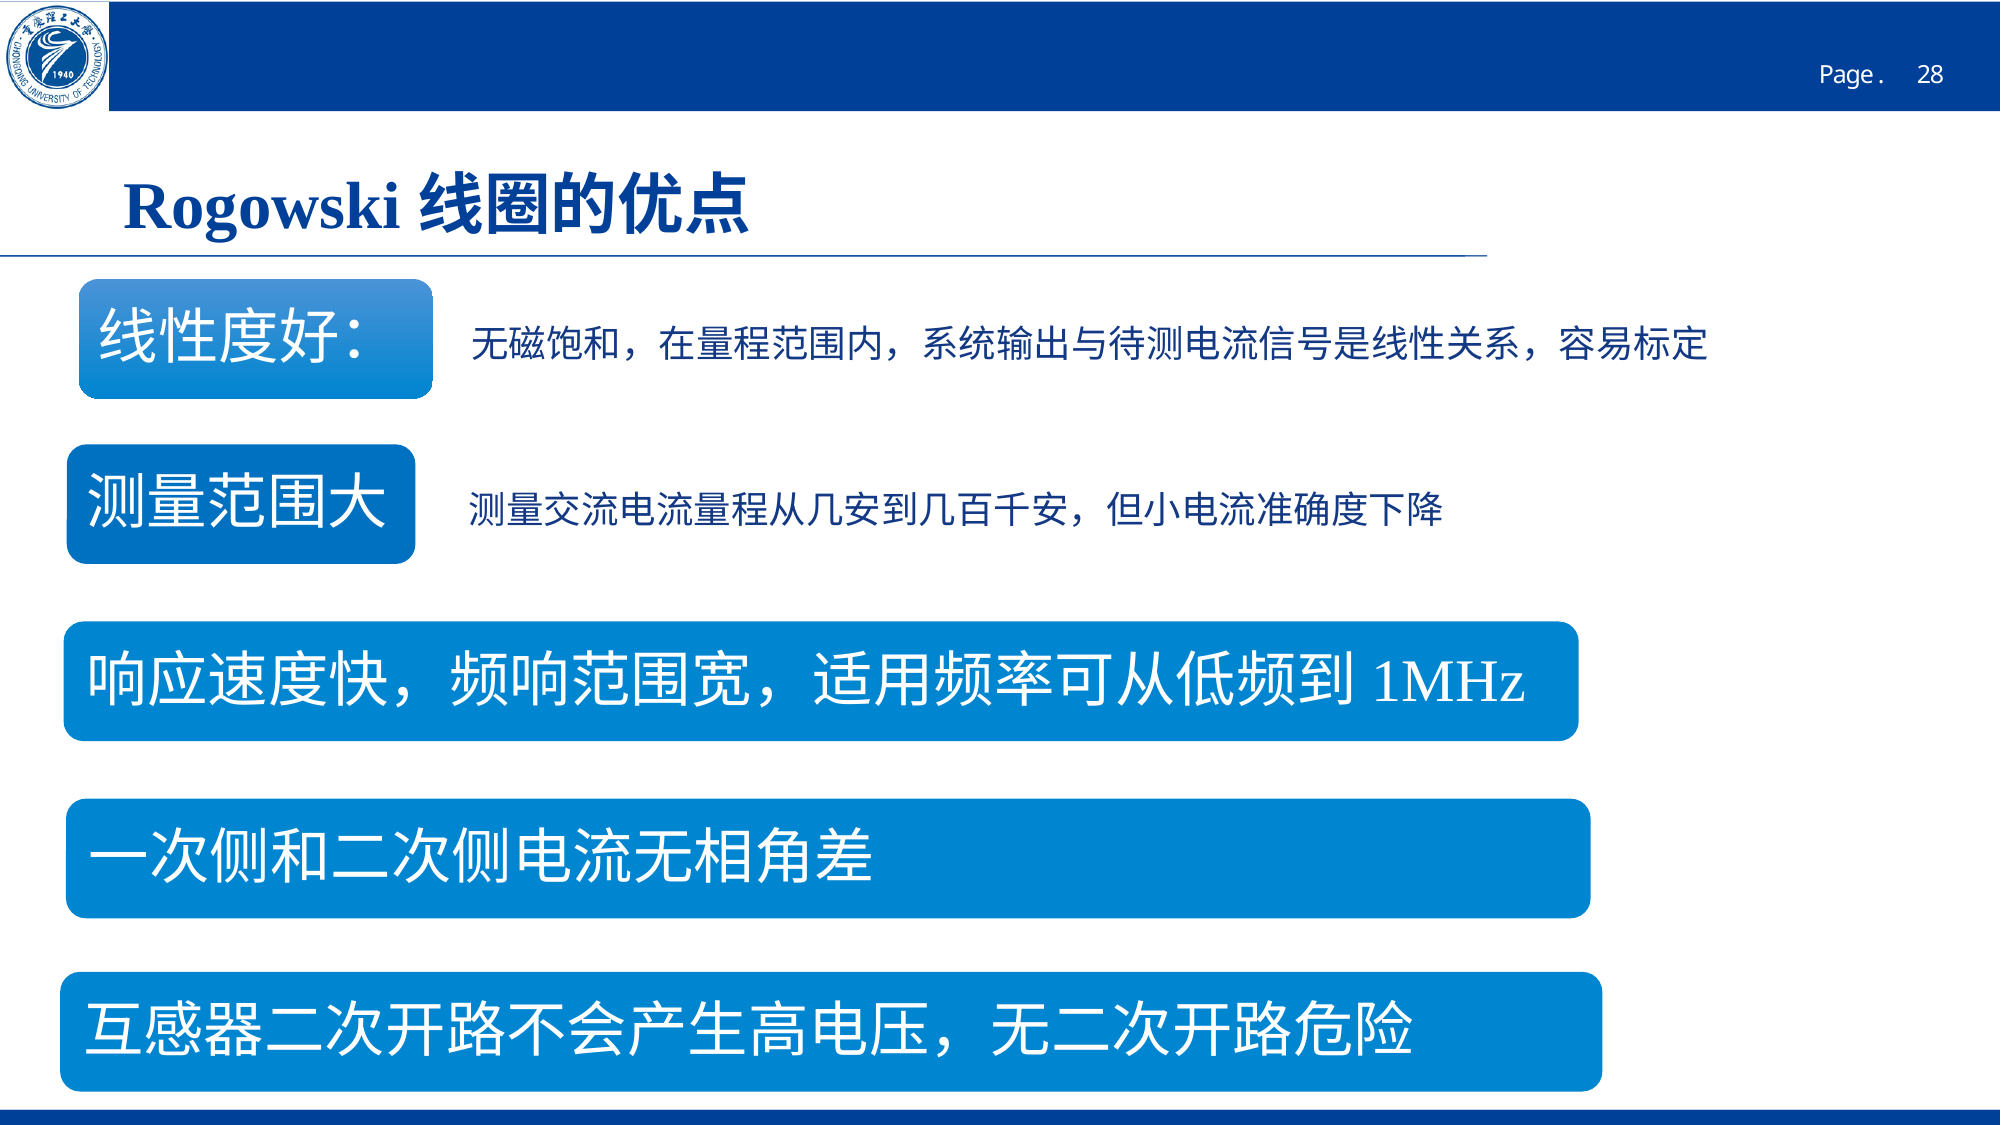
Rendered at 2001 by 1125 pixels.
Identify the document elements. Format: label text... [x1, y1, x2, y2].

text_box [60, 971, 1603, 1092]
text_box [78, 278, 434, 399]
text_box 测量交流电流量程从几安到几百千安，但小电流准确度下降 [454, 478, 1674, 538]
text_box 无磁饱和，在量程范围内，系统输出与待测电流信号是线性关系，容易标定 [456, 312, 1898, 373]
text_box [63, 621, 1579, 742]
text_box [65, 798, 1591, 919]
picture [0, 2, 109, 112]
title Rogowski线圈的优点 [108, 160, 1940, 255]
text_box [66, 444, 416, 564]
